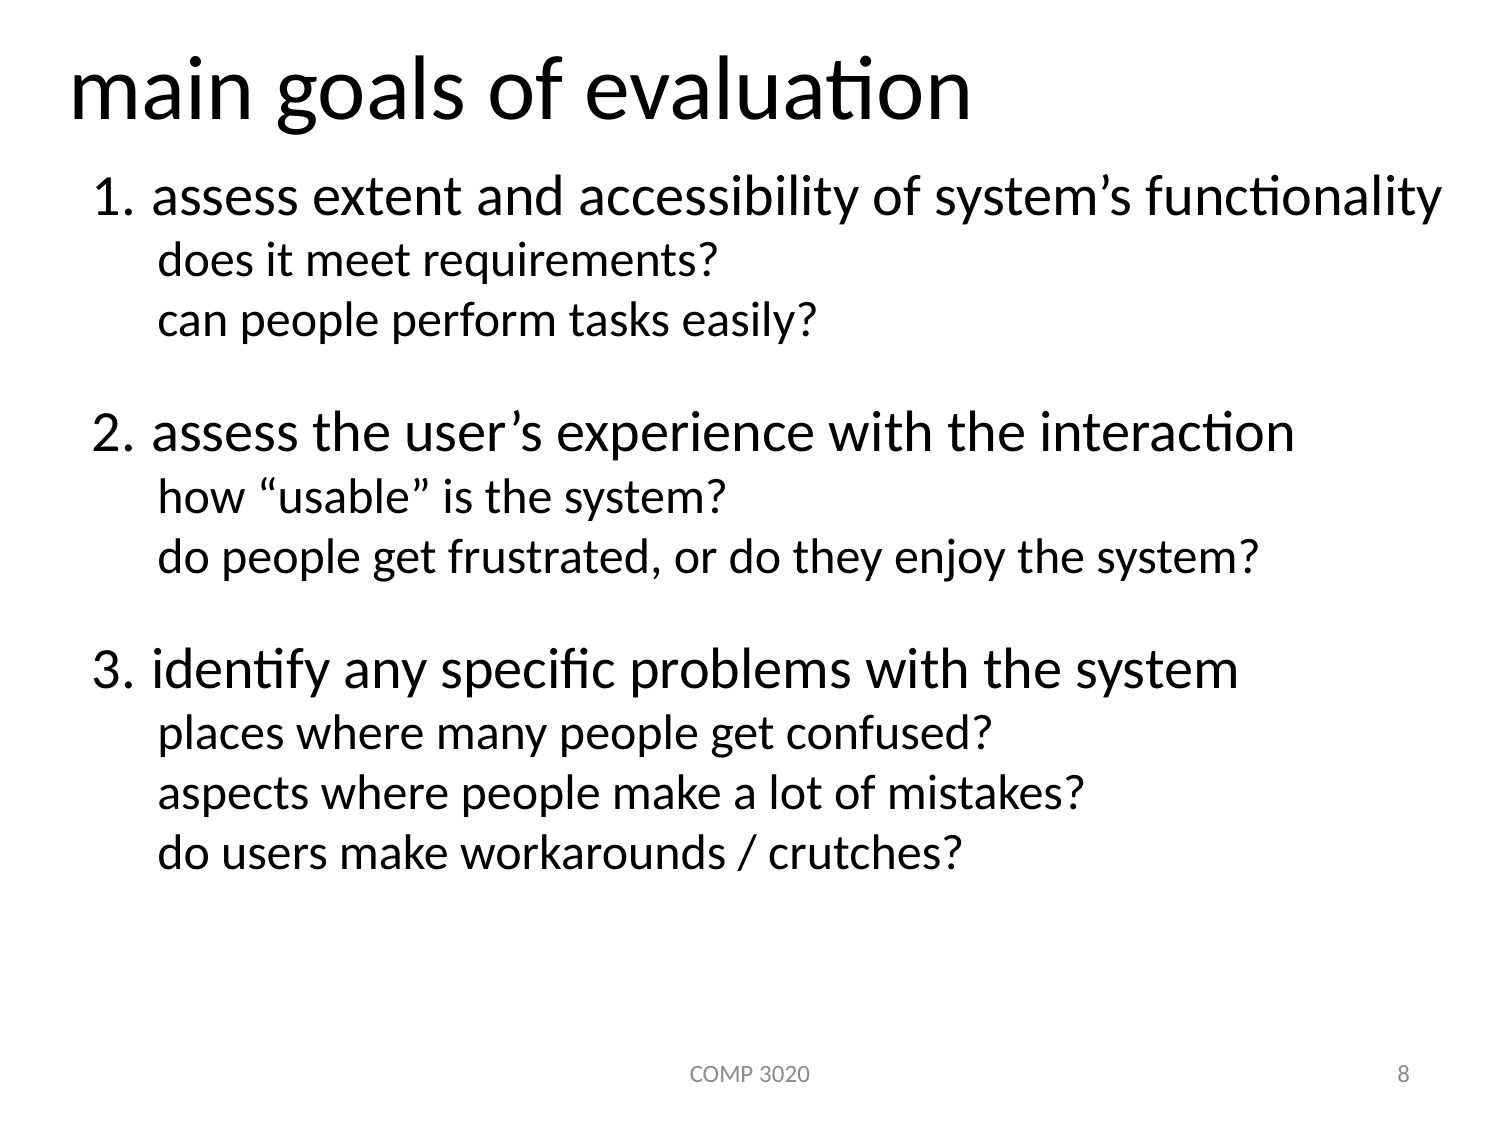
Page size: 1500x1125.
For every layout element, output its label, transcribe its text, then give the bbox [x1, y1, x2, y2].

list assess extent and accessibility of system’s functionality does it meet requirements? can people perform tasks easily? assess the user’s experience with the interaction how “usable” is the system? do people get frustrated, or do they enjoy the system? identify any specific problems with the system places where many people get confused? aspects where people make a lot of mistakes? do users make workarounds / crutches? [76, 149, 1473, 1125]
slide_number 8 [1074, 1042, 1425, 1103]
title main goals of evaluation [53, 19, 1404, 147]
footer COMP 3020 [512, 1042, 988, 1103]
